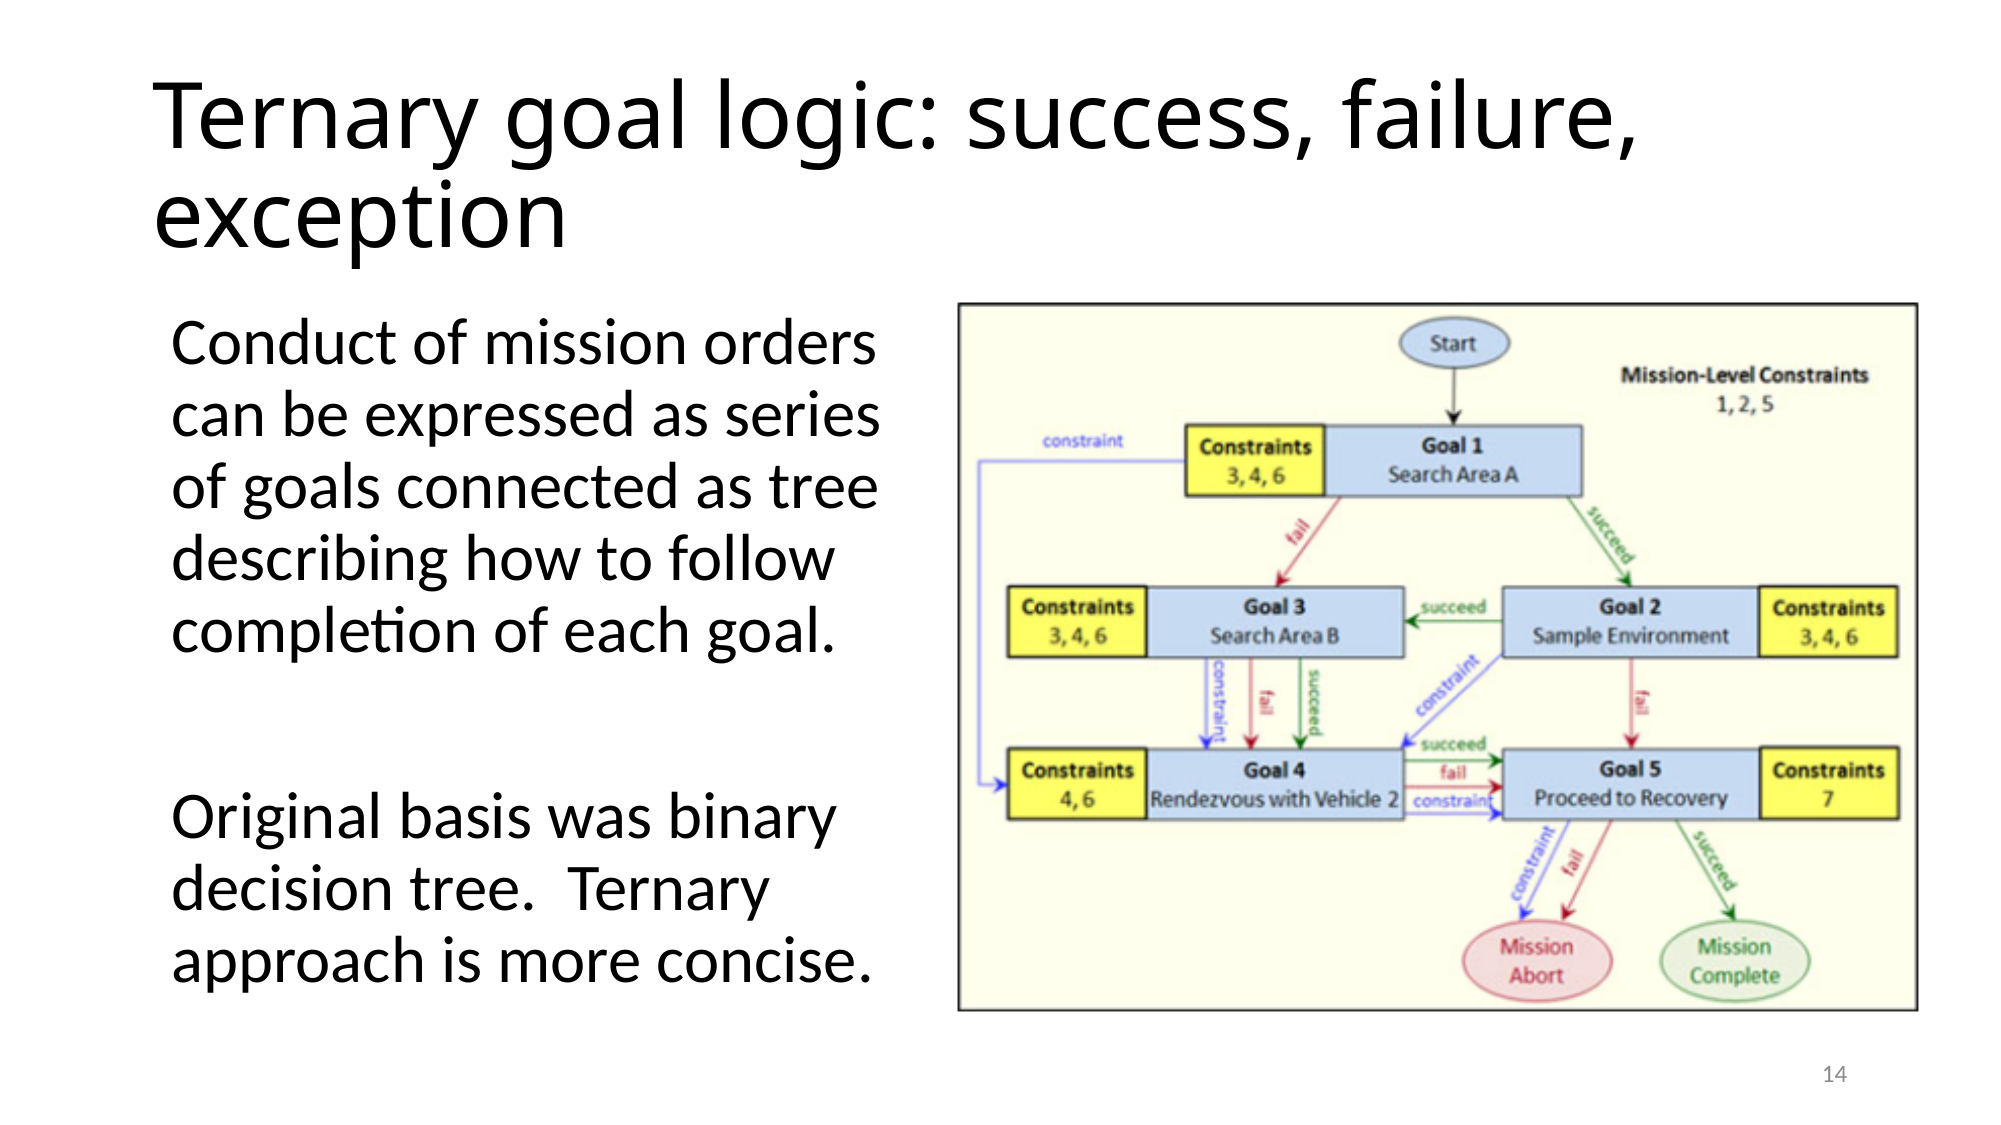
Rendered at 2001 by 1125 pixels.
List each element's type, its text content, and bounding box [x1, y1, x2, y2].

title Ternary goal logic: success, failure, exception [137, 59, 1863, 278]
slide_number 14 [1412, 1042, 1863, 1103]
list Conduct of mission orders can be expressed as series of goals connected as tree describing how to follow completion of each goal. Original basis was binary decision tree. Ternary approach is more concise. [156, 299, 906, 1014]
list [950, 299, 1925, 1014]
